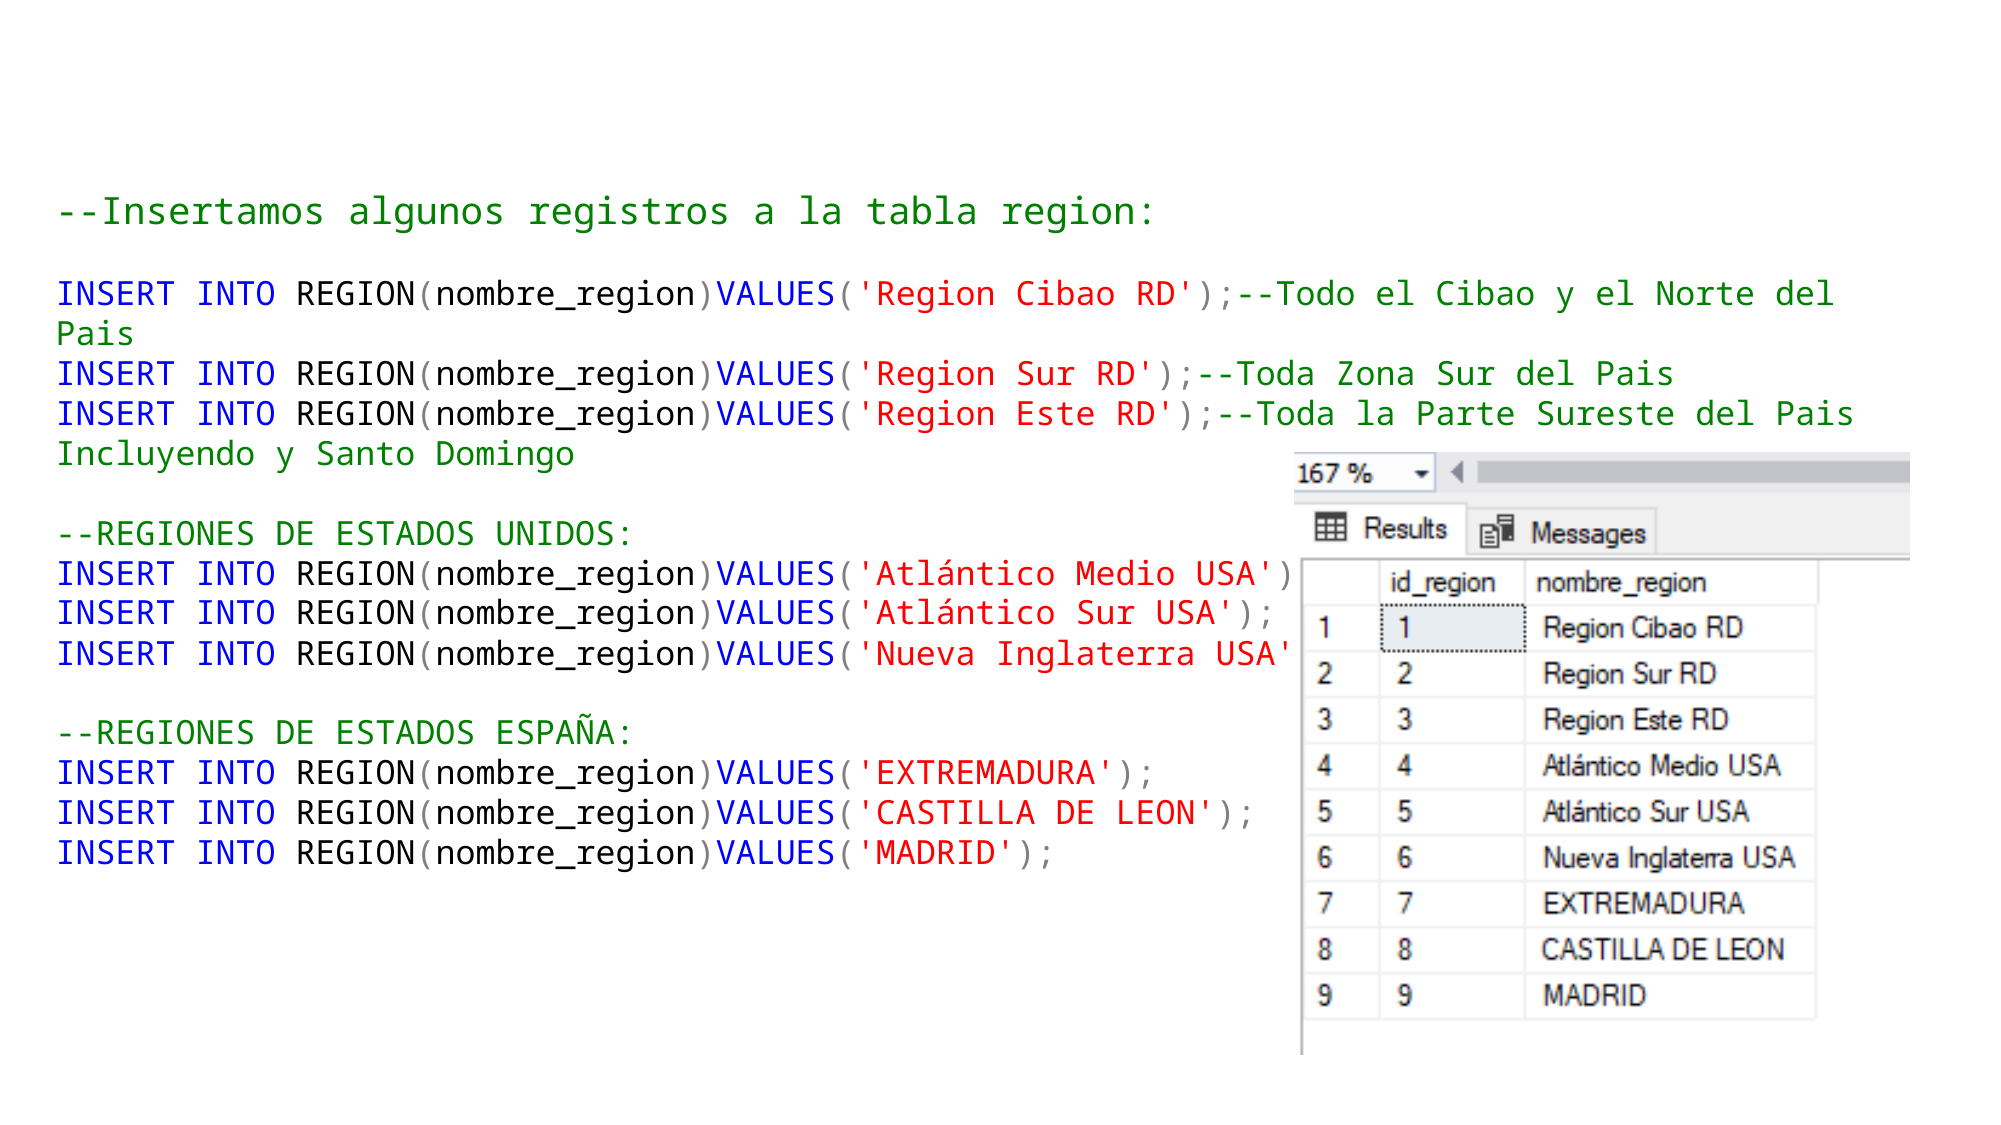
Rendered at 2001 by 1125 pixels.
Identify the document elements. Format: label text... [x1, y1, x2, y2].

picture [1294, 452, 1910, 1055]
text_box --Insertamos algunos registros a la tabla region: INSERT INTO REGION(nombre_region)VALUES('Region Cibao RD');--Todo el Cibao y el Norte del Pais INSERT INTO REGION(nombre_region)VALUES('Region Sur RD');--Toda Zona Sur del Pais INSERT INTO REGION(nombre_region)VALUES('Region Este RD');--Toda la Parte Sureste del Pais Incluyendo y Santo Domingo --REGIONES DE ESTADOS UNIDOS: INSERT INTO REGION(nombre_region)VALUES('Atlántico Medio USA'); INSERT INTO REGION(nombre_region)VALUES('Atlántico Sur USA'); INSERT INTO REGION(nombre_region)VALUES('Nueva Inglaterra USA'); --REGIONES DE ESTADOS ESPAÑA: INSERT INTO REGION(nombre_region)VALUES('EXTREMADURA'); INSERT INTO REGION(nombre_region)VALUES('CASTILLA DE LEON'); INSERT INTO REGION(nombre_region)VALUES('MADRID'); [40, 179, 1905, 879]
